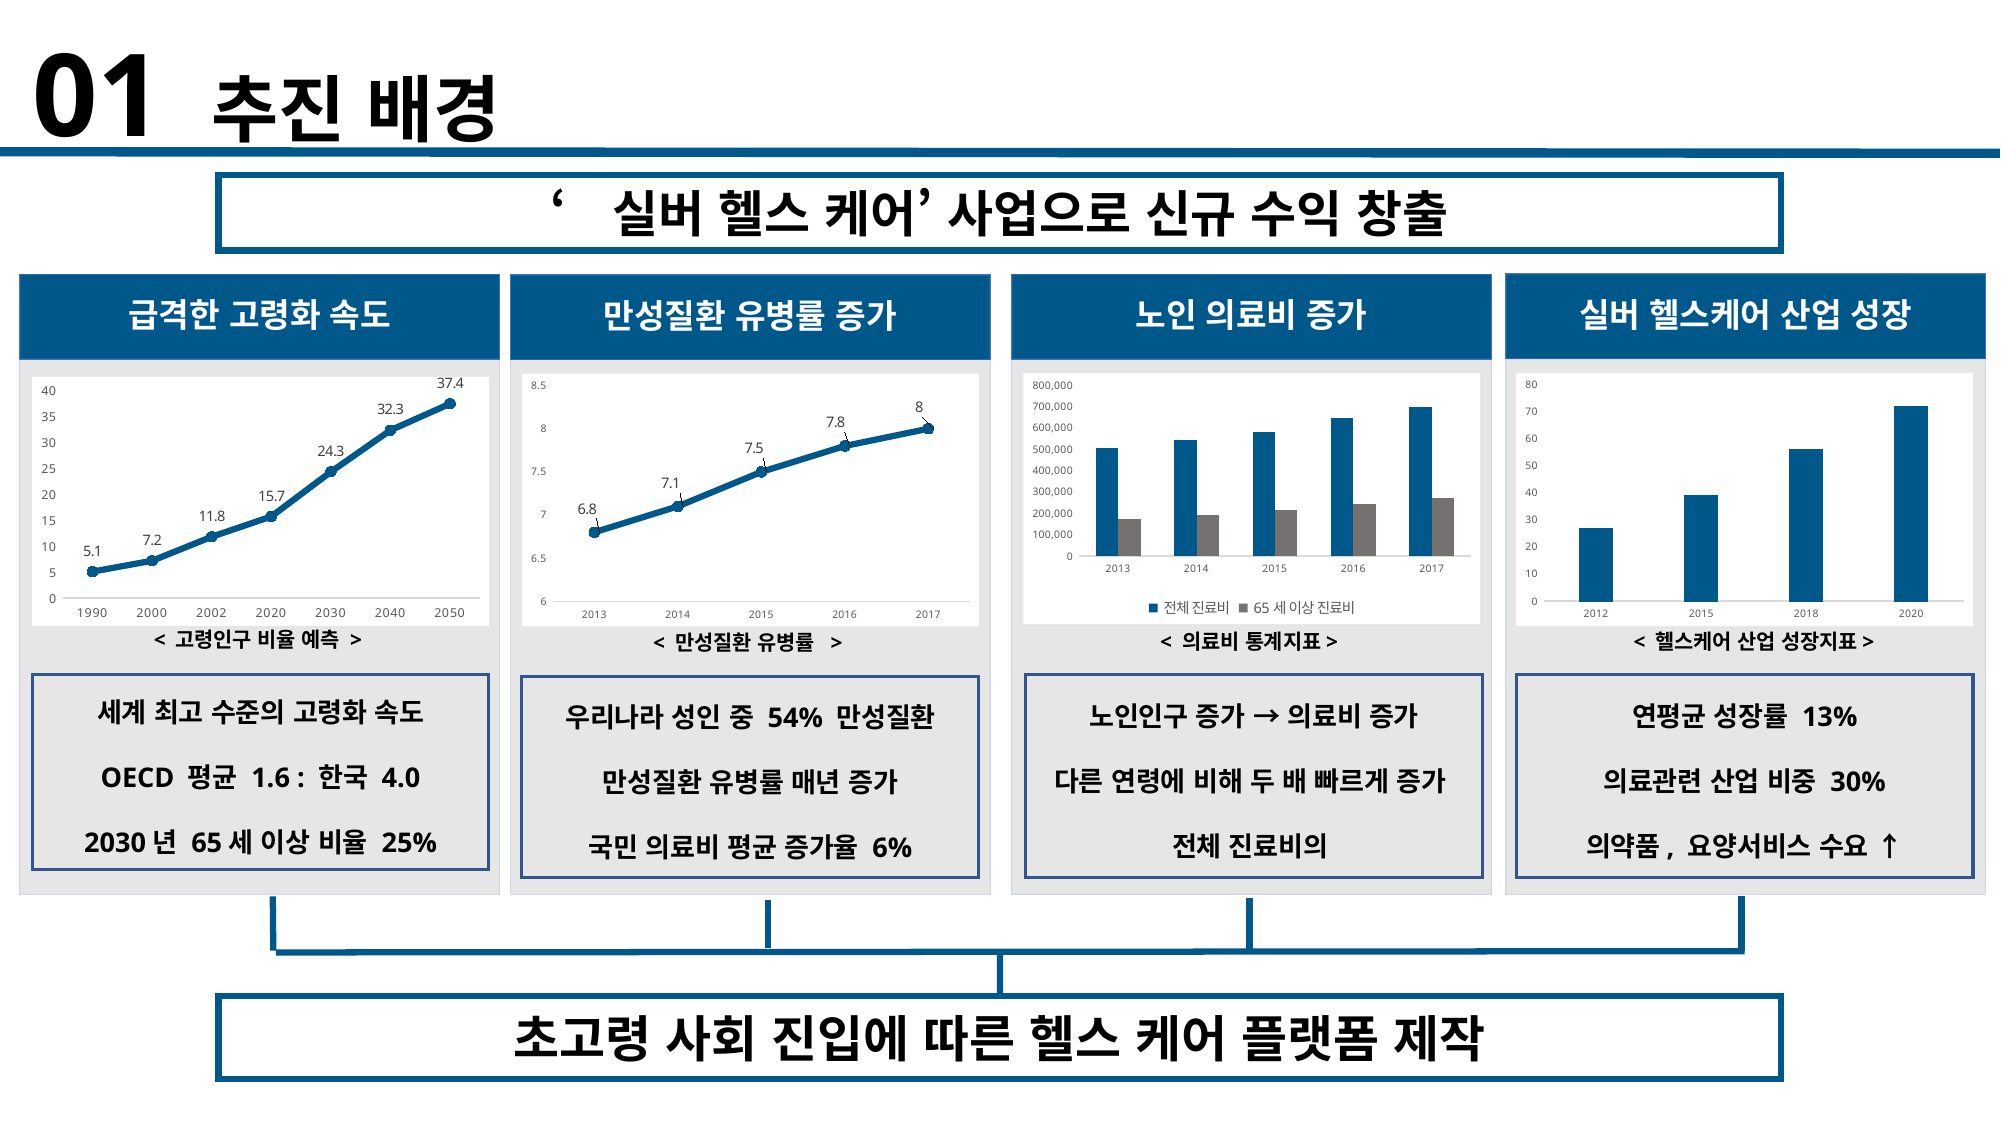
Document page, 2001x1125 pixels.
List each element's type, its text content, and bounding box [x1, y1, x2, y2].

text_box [20, 274, 500, 359]
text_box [1012, 359, 1491, 894]
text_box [20, 359, 499, 895]
text_box 초고령 사회 진입에 따른 헬스 케어 플랫폼 제작 [217, 995, 1782, 1080]
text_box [511, 275, 990, 360]
text_box ‘실버 헬스 케어’ 사업으로 신규 수익 창출 [217, 174, 1782, 252]
chart [1023, 373, 1481, 625]
chart [521, 373, 980, 627]
text_box 01 추진 배경 [11, 29, 1477, 151]
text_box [1506, 359, 1985, 894]
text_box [1012, 274, 1491, 359]
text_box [1506, 274, 1985, 359]
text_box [511, 360, 990, 895]
chart [1516, 372, 1974, 627]
chart [32, 372, 489, 626]
